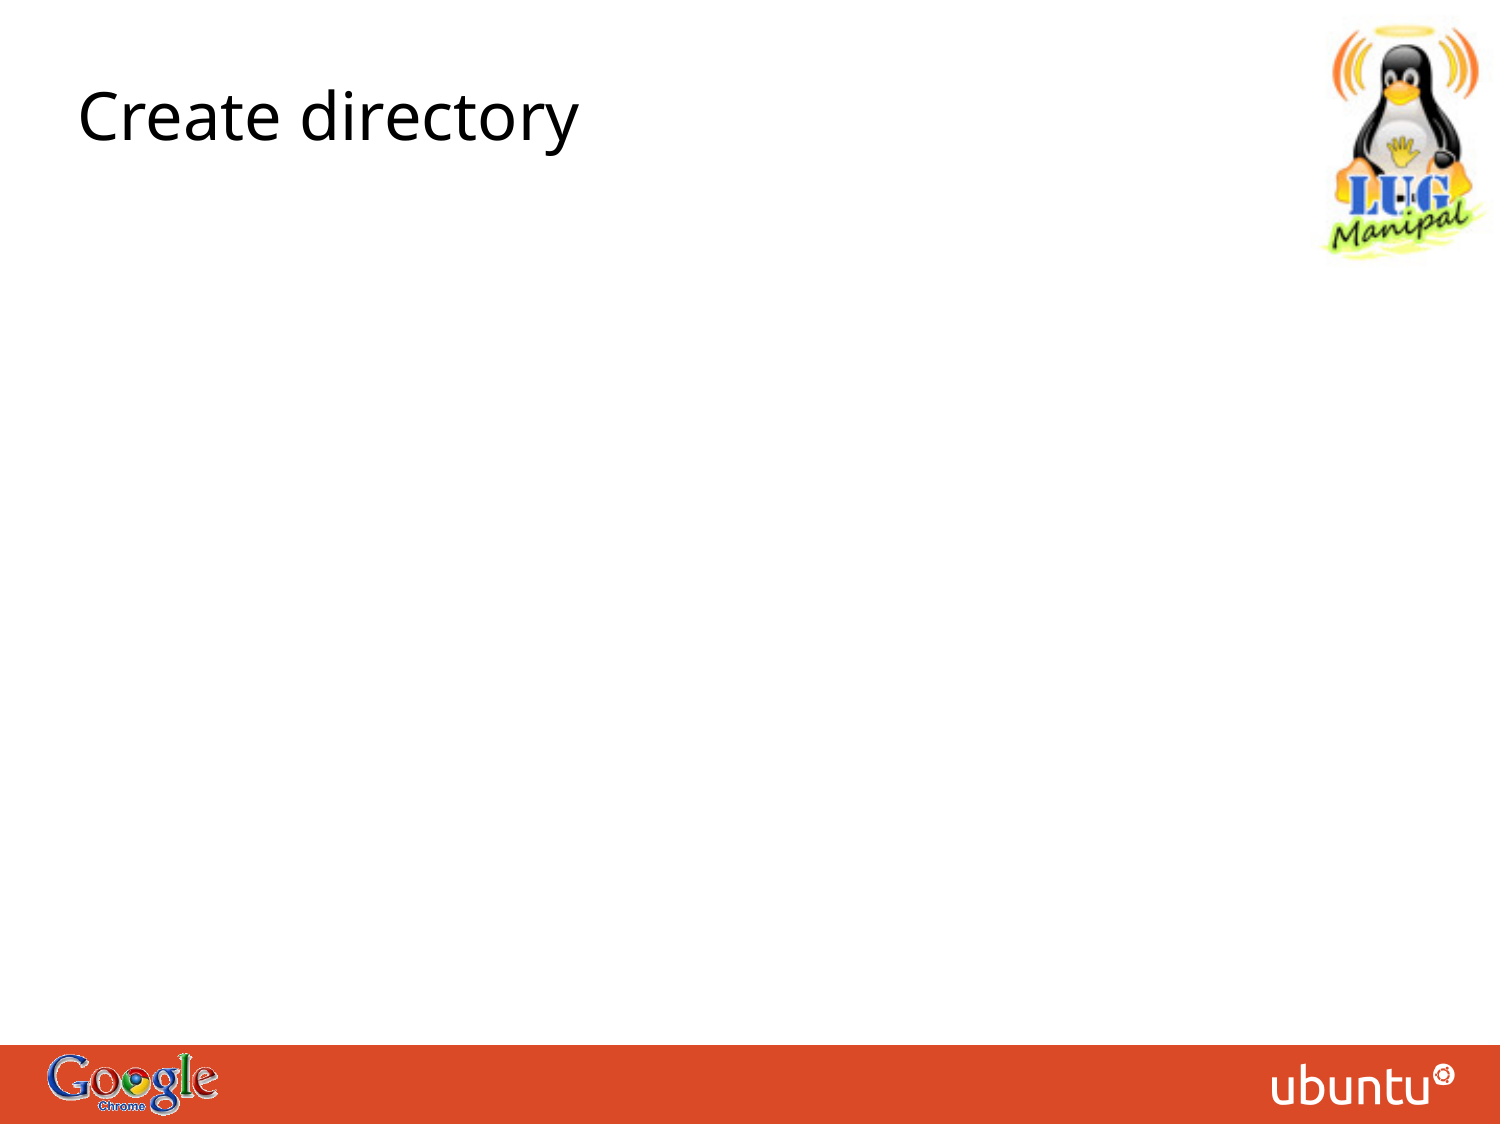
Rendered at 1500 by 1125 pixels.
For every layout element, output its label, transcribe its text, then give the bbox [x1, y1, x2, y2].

picture [0, 1037, 1500, 1125]
picture [1310, 0, 1500, 282]
text_box Create directory [62, 66, 888, 162]
